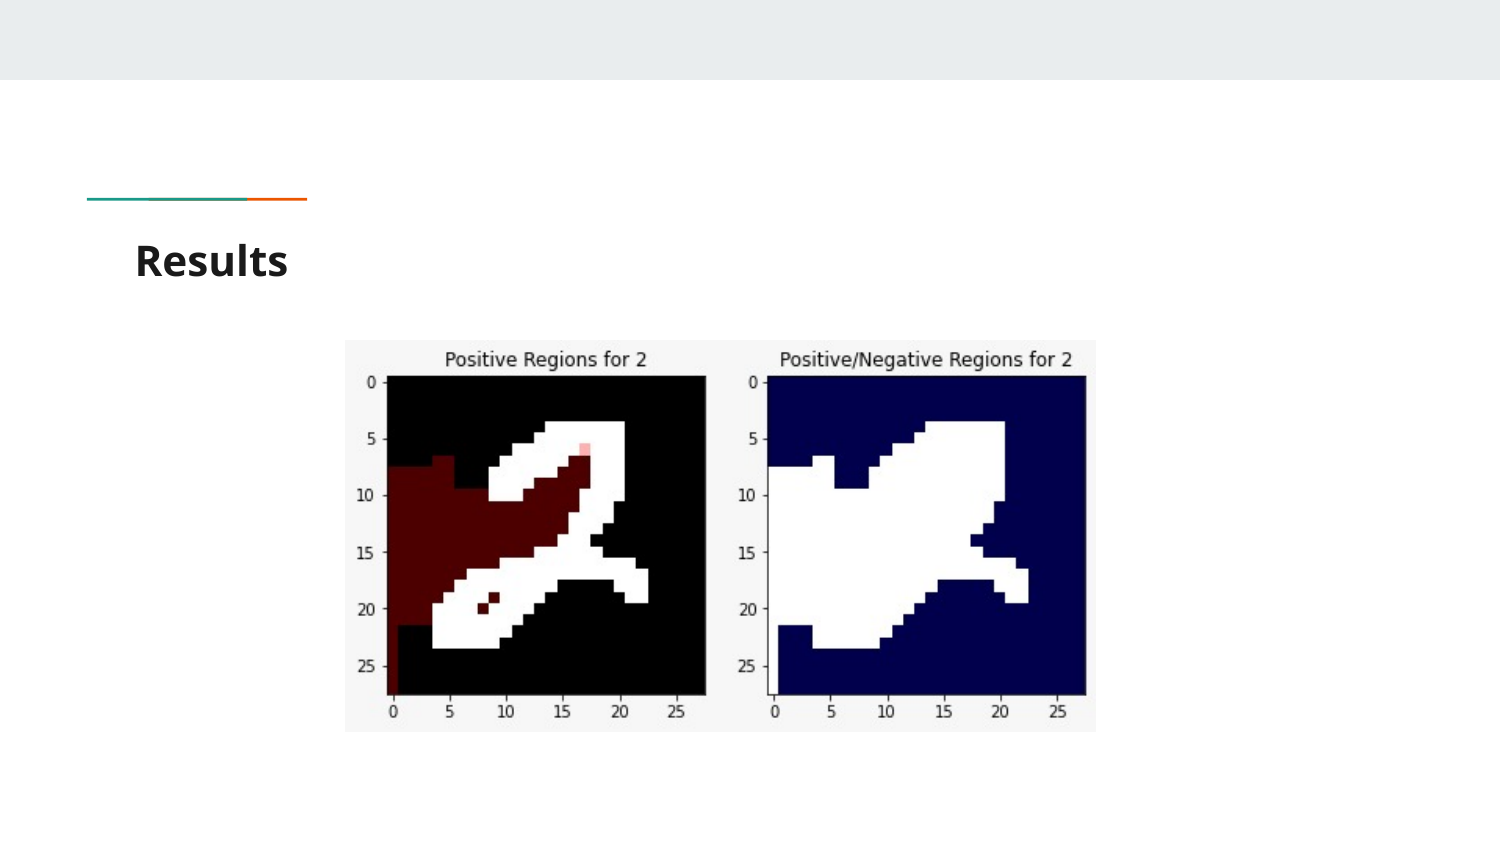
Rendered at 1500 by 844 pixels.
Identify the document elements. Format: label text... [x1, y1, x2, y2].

title Results [119, 216, 1381, 305]
picture [344, 340, 1096, 732]
